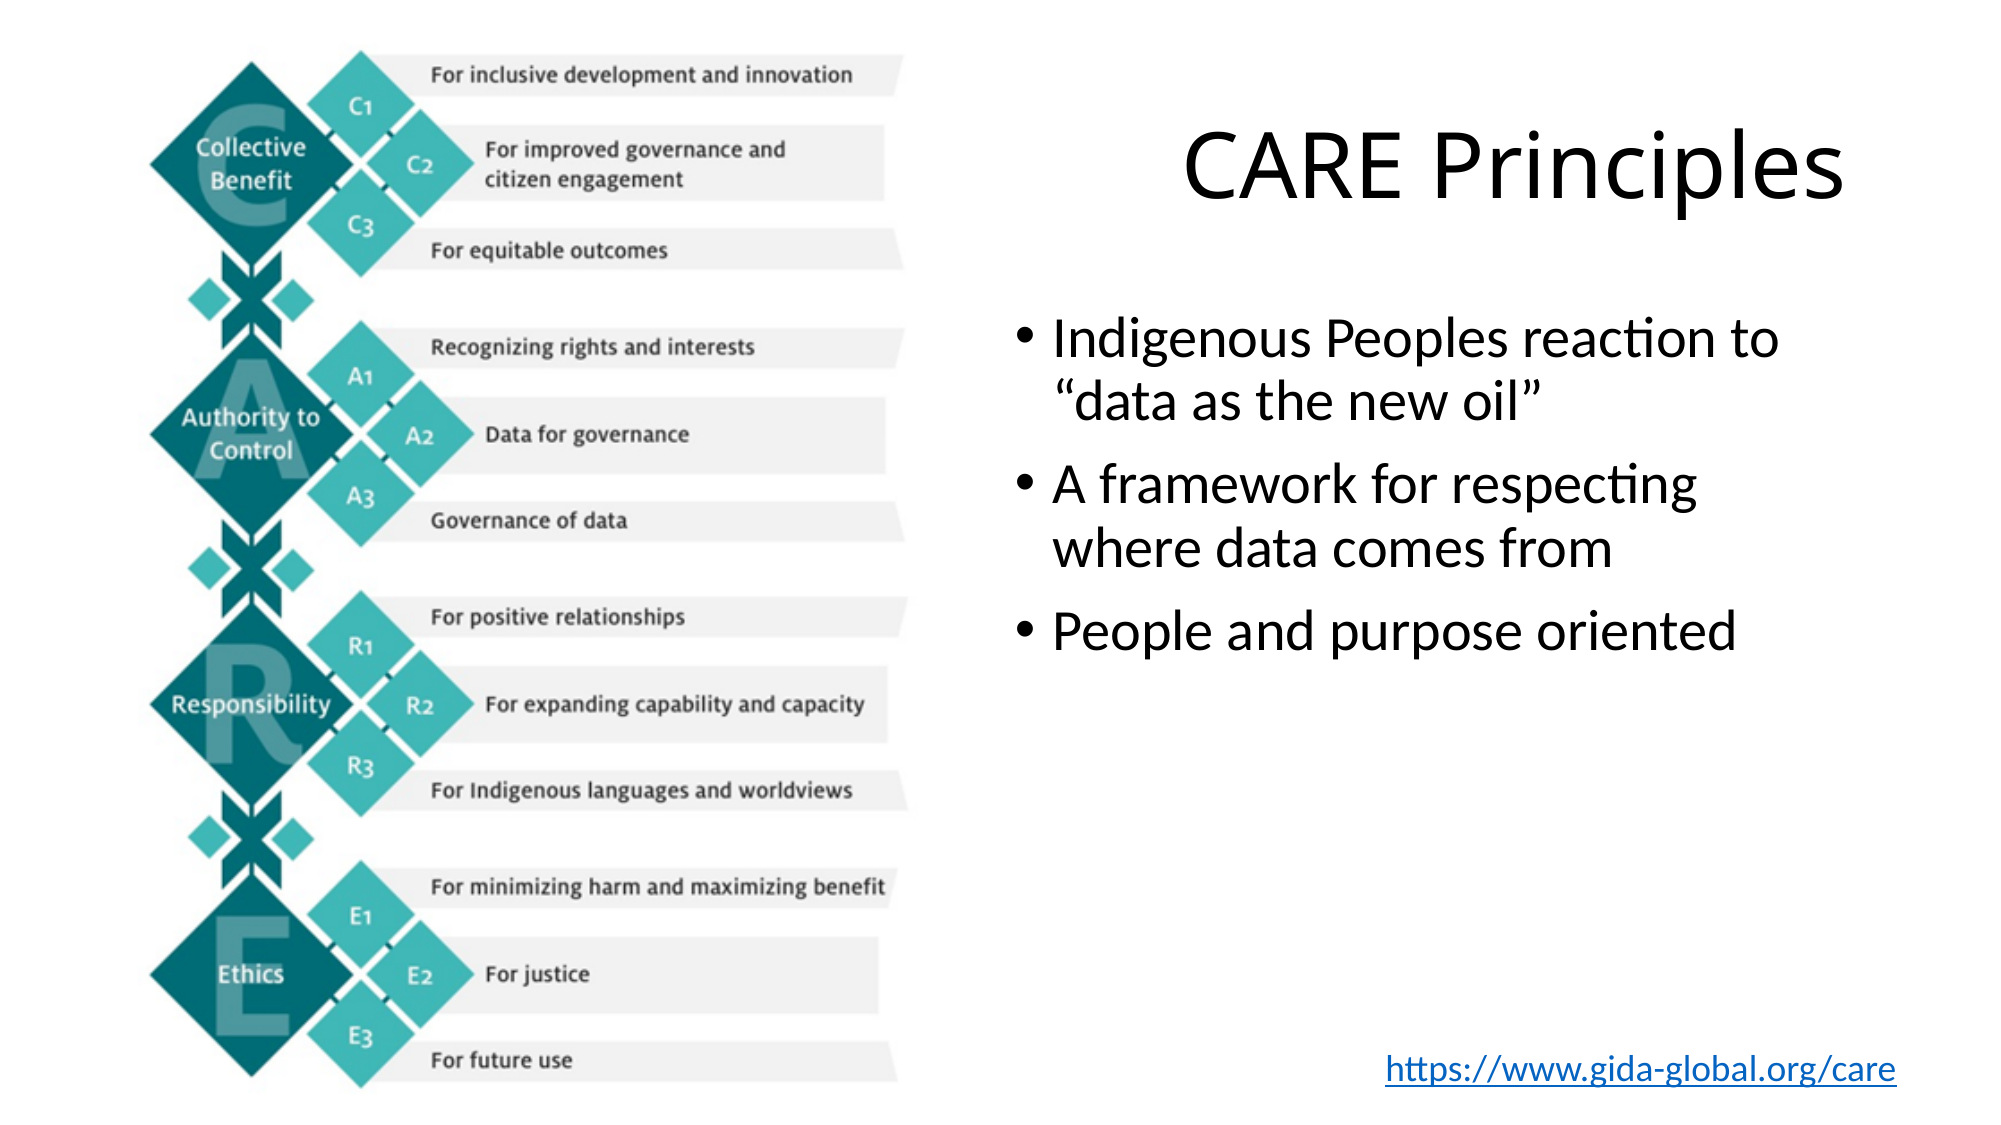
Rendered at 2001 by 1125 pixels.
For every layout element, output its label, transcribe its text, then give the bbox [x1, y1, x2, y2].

picture [137, 0, 932, 1107]
list Indigenous Peoples reaction to “data as the new oil” A framework for respecting where data comes from People and purpose oriented [999, 299, 1863, 1014]
title CARE Principles [932, 59, 1863, 278]
text_box https://www.gida-global.org/care [1370, 1037, 1912, 1097]
